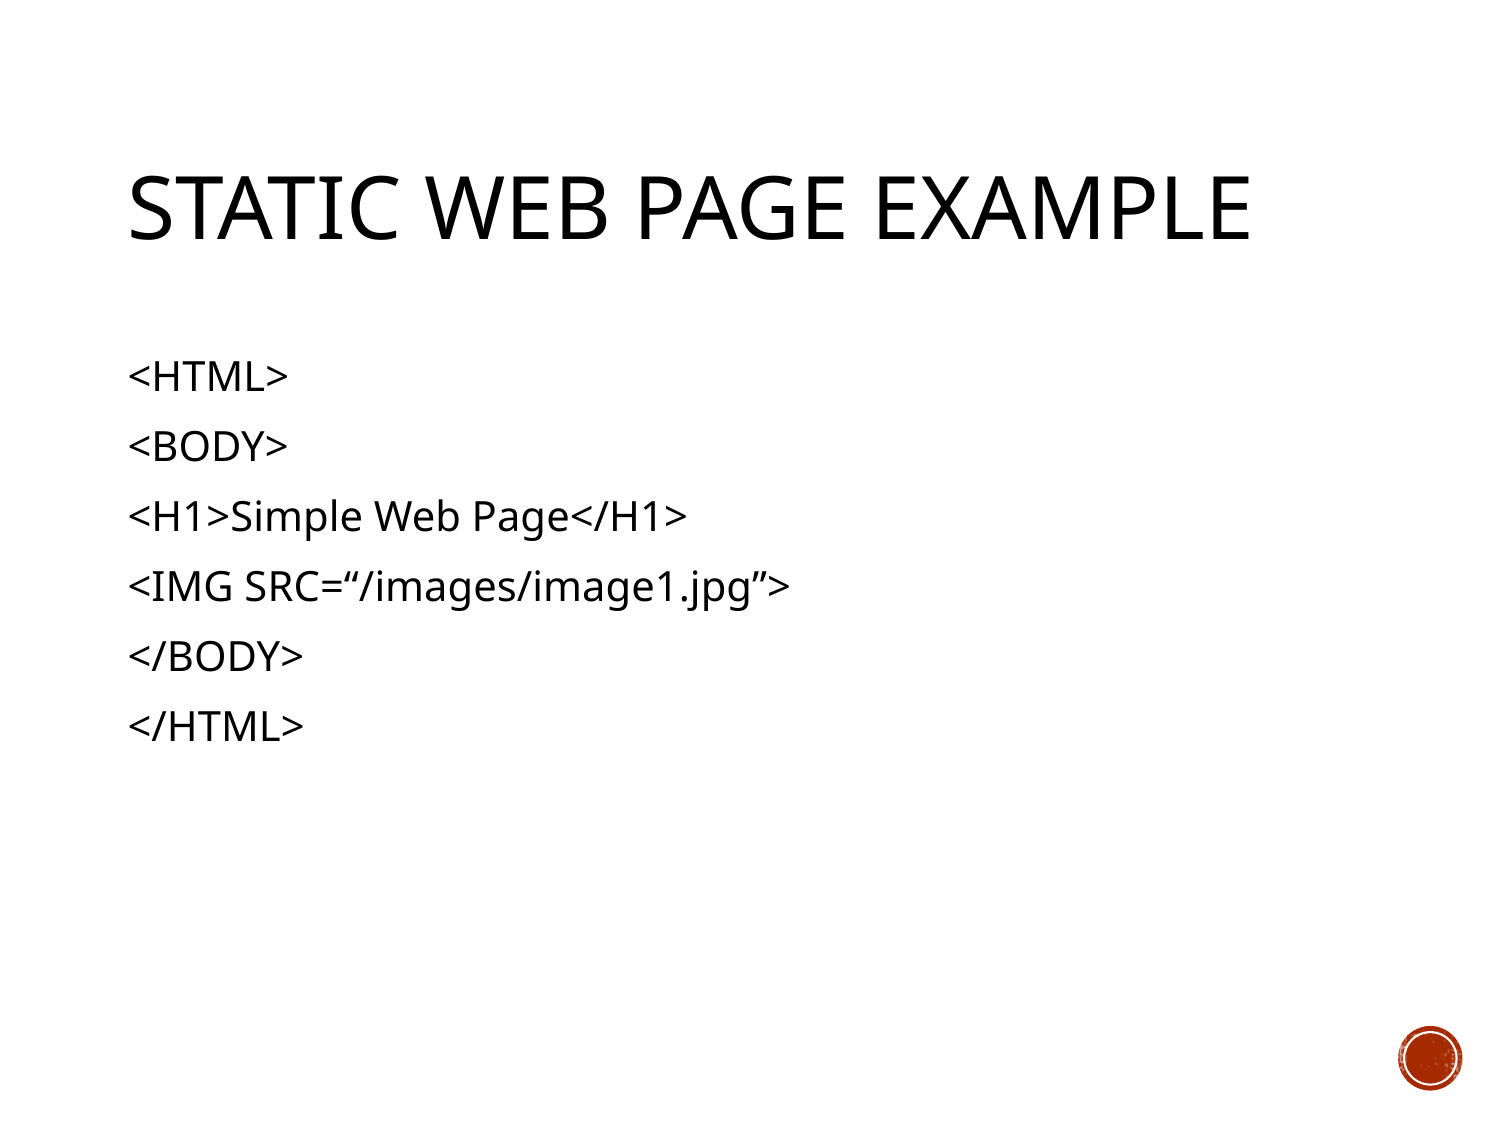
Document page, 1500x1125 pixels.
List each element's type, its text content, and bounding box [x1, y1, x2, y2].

list <HTML> <BODY> <H1>Simple Web Page</H1> <IMG SRC=“/images/image1.jpg”> </BODY> </HTML> [112, 348, 1388, 1013]
title Static Web Page Example [112, 79, 1388, 344]
